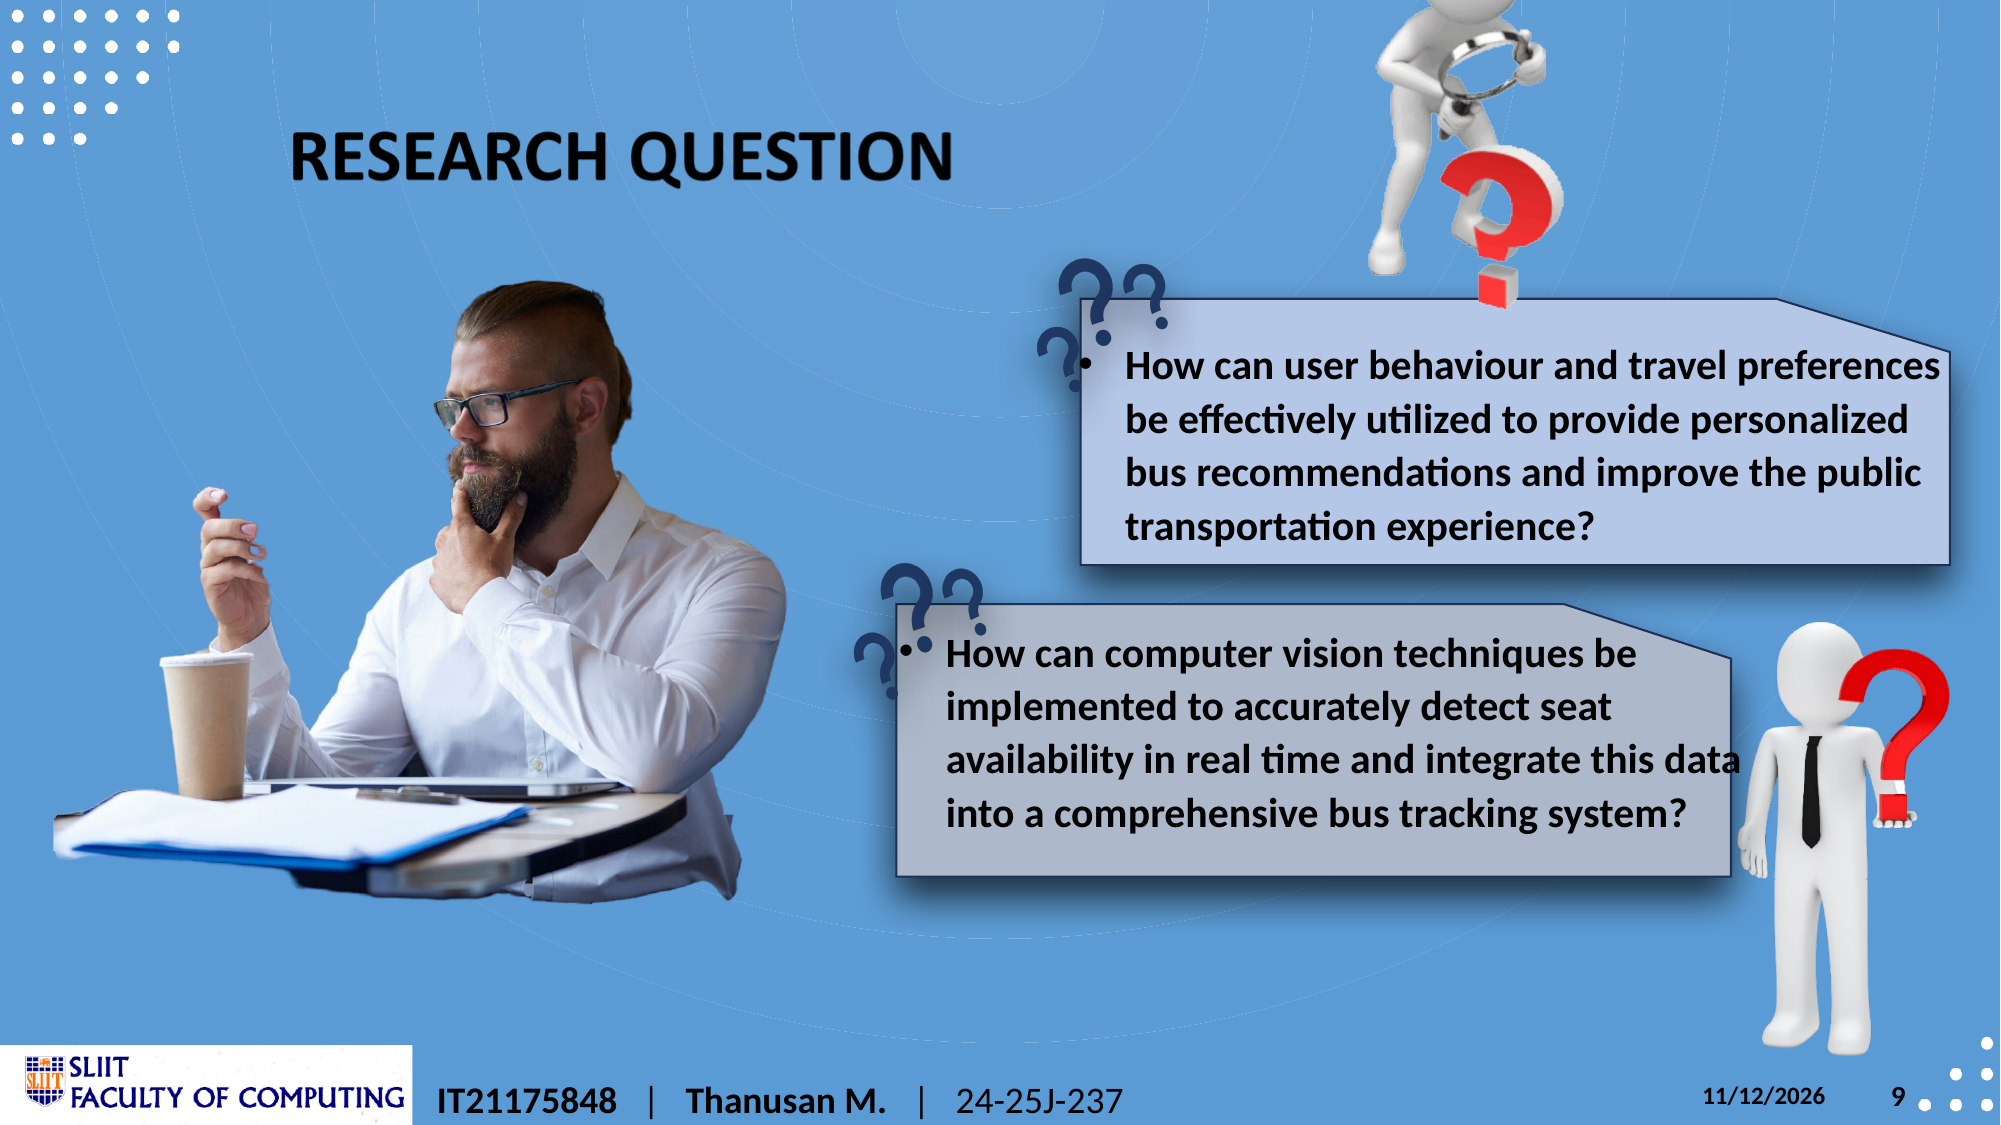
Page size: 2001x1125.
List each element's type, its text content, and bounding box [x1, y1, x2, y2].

picture [1662, 598, 2000, 1075]
picture [976, 550, 986, 554]
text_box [809, 554, 1779, 933]
text_box [1887, 1075, 2000, 1125]
picture [0, 1045, 413, 1125]
picture [0, 0, 1974, 922]
text_box IT21175848 | Thanusan M. | 24-25J-237 [421, 1068, 1541, 1125]
text_box [0, 0, 180, 145]
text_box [988, 250, 1958, 606]
